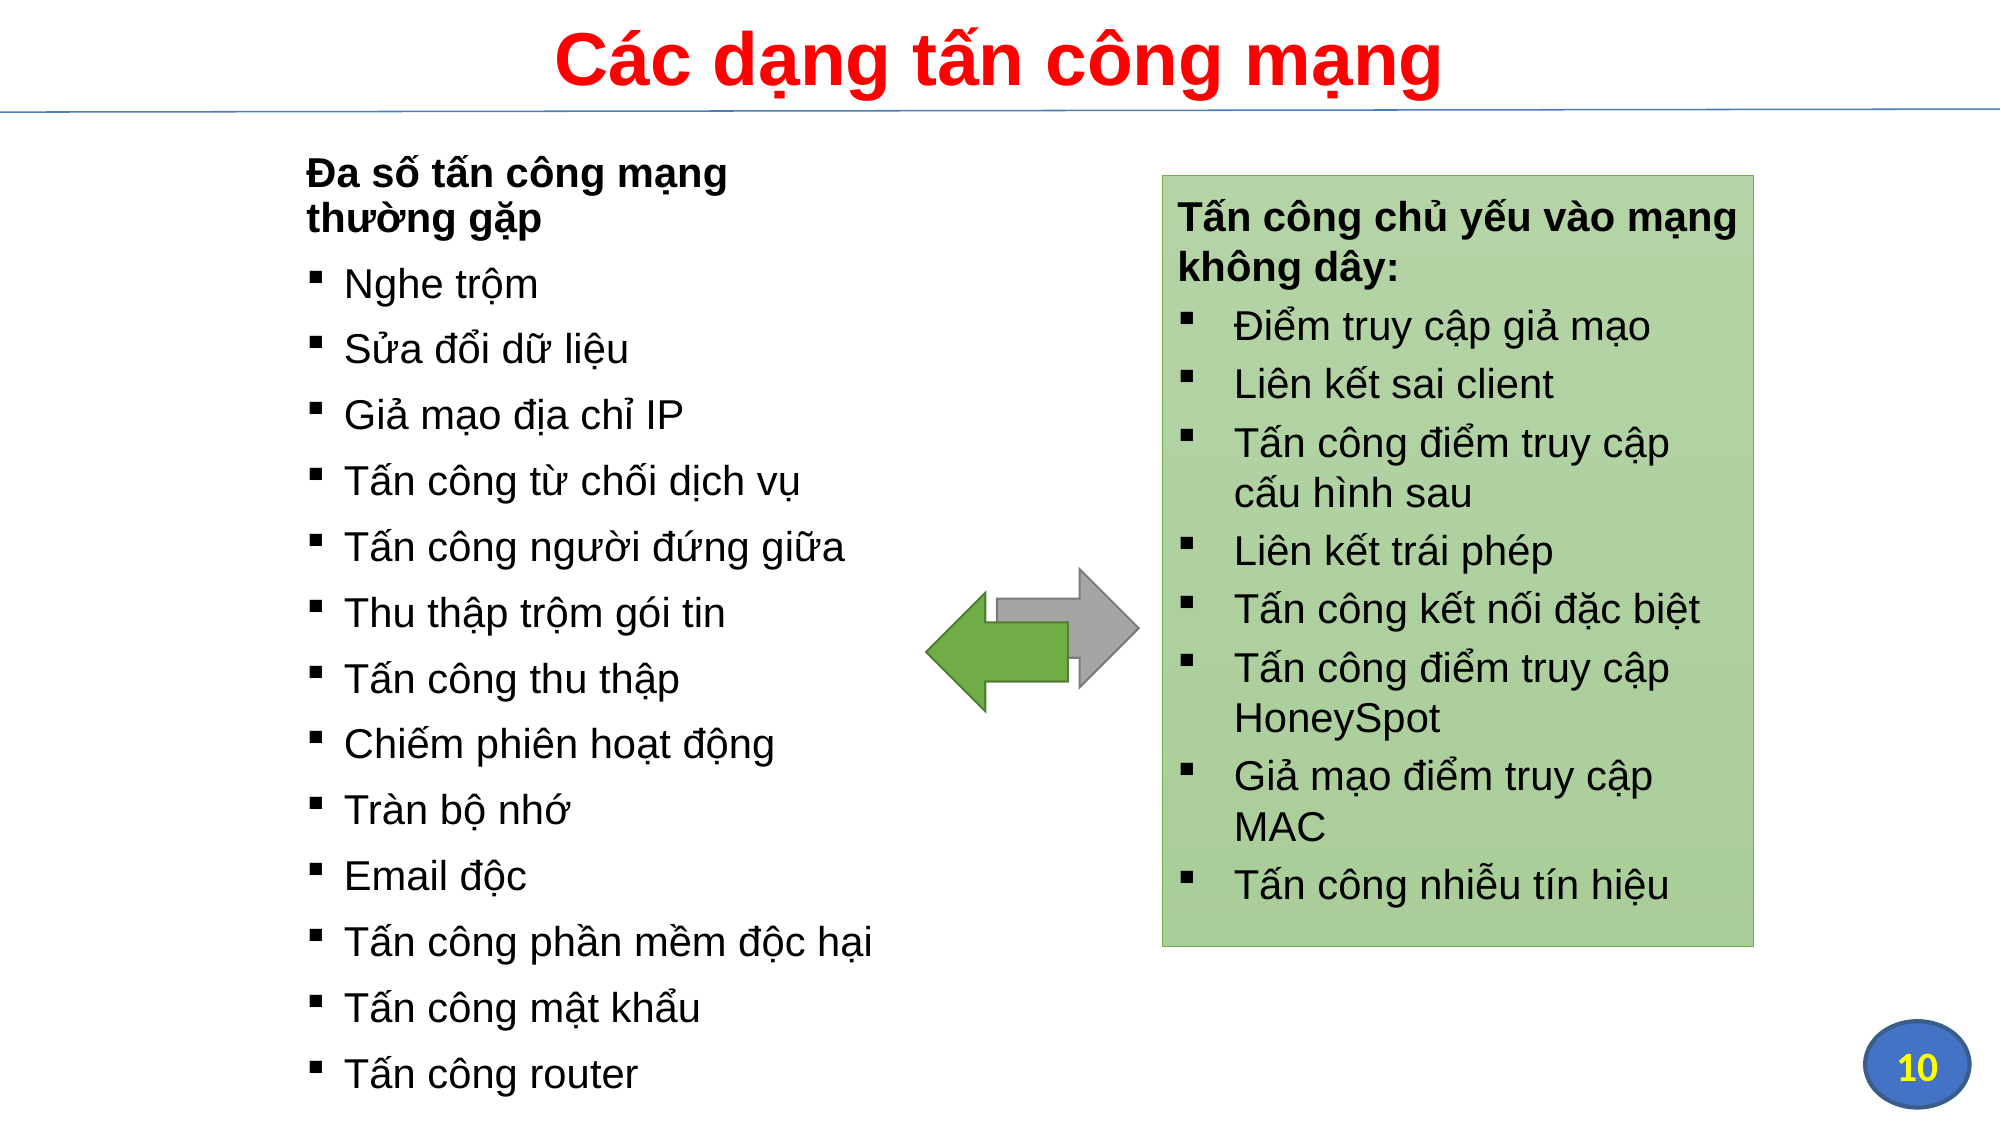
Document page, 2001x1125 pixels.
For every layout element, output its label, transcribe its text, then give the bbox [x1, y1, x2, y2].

list Đa số tấn công mạng thường gặp Nghe trộm Sửa đổi dữ liệu Giả mạo địa chỉ IP Tấn công từ chối dịch vụ Tấn công người đứng giữa Thu thập trộm gói tin Tấn công thu thập Chiếm phiên hoạt động Tràn bộ nhớ Email độc Tấn công phần mềm độc hại Tấn công mật khẩu Tấn công router [291, 143, 903, 1041]
text_box Các dạng tấn công mạng [216, 2, 1784, 108]
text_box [0, 109, 2000, 113]
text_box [1162, 175, 1754, 947]
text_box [926, 569, 1139, 711]
text_box 10 [1865, 1021, 1970, 1108]
